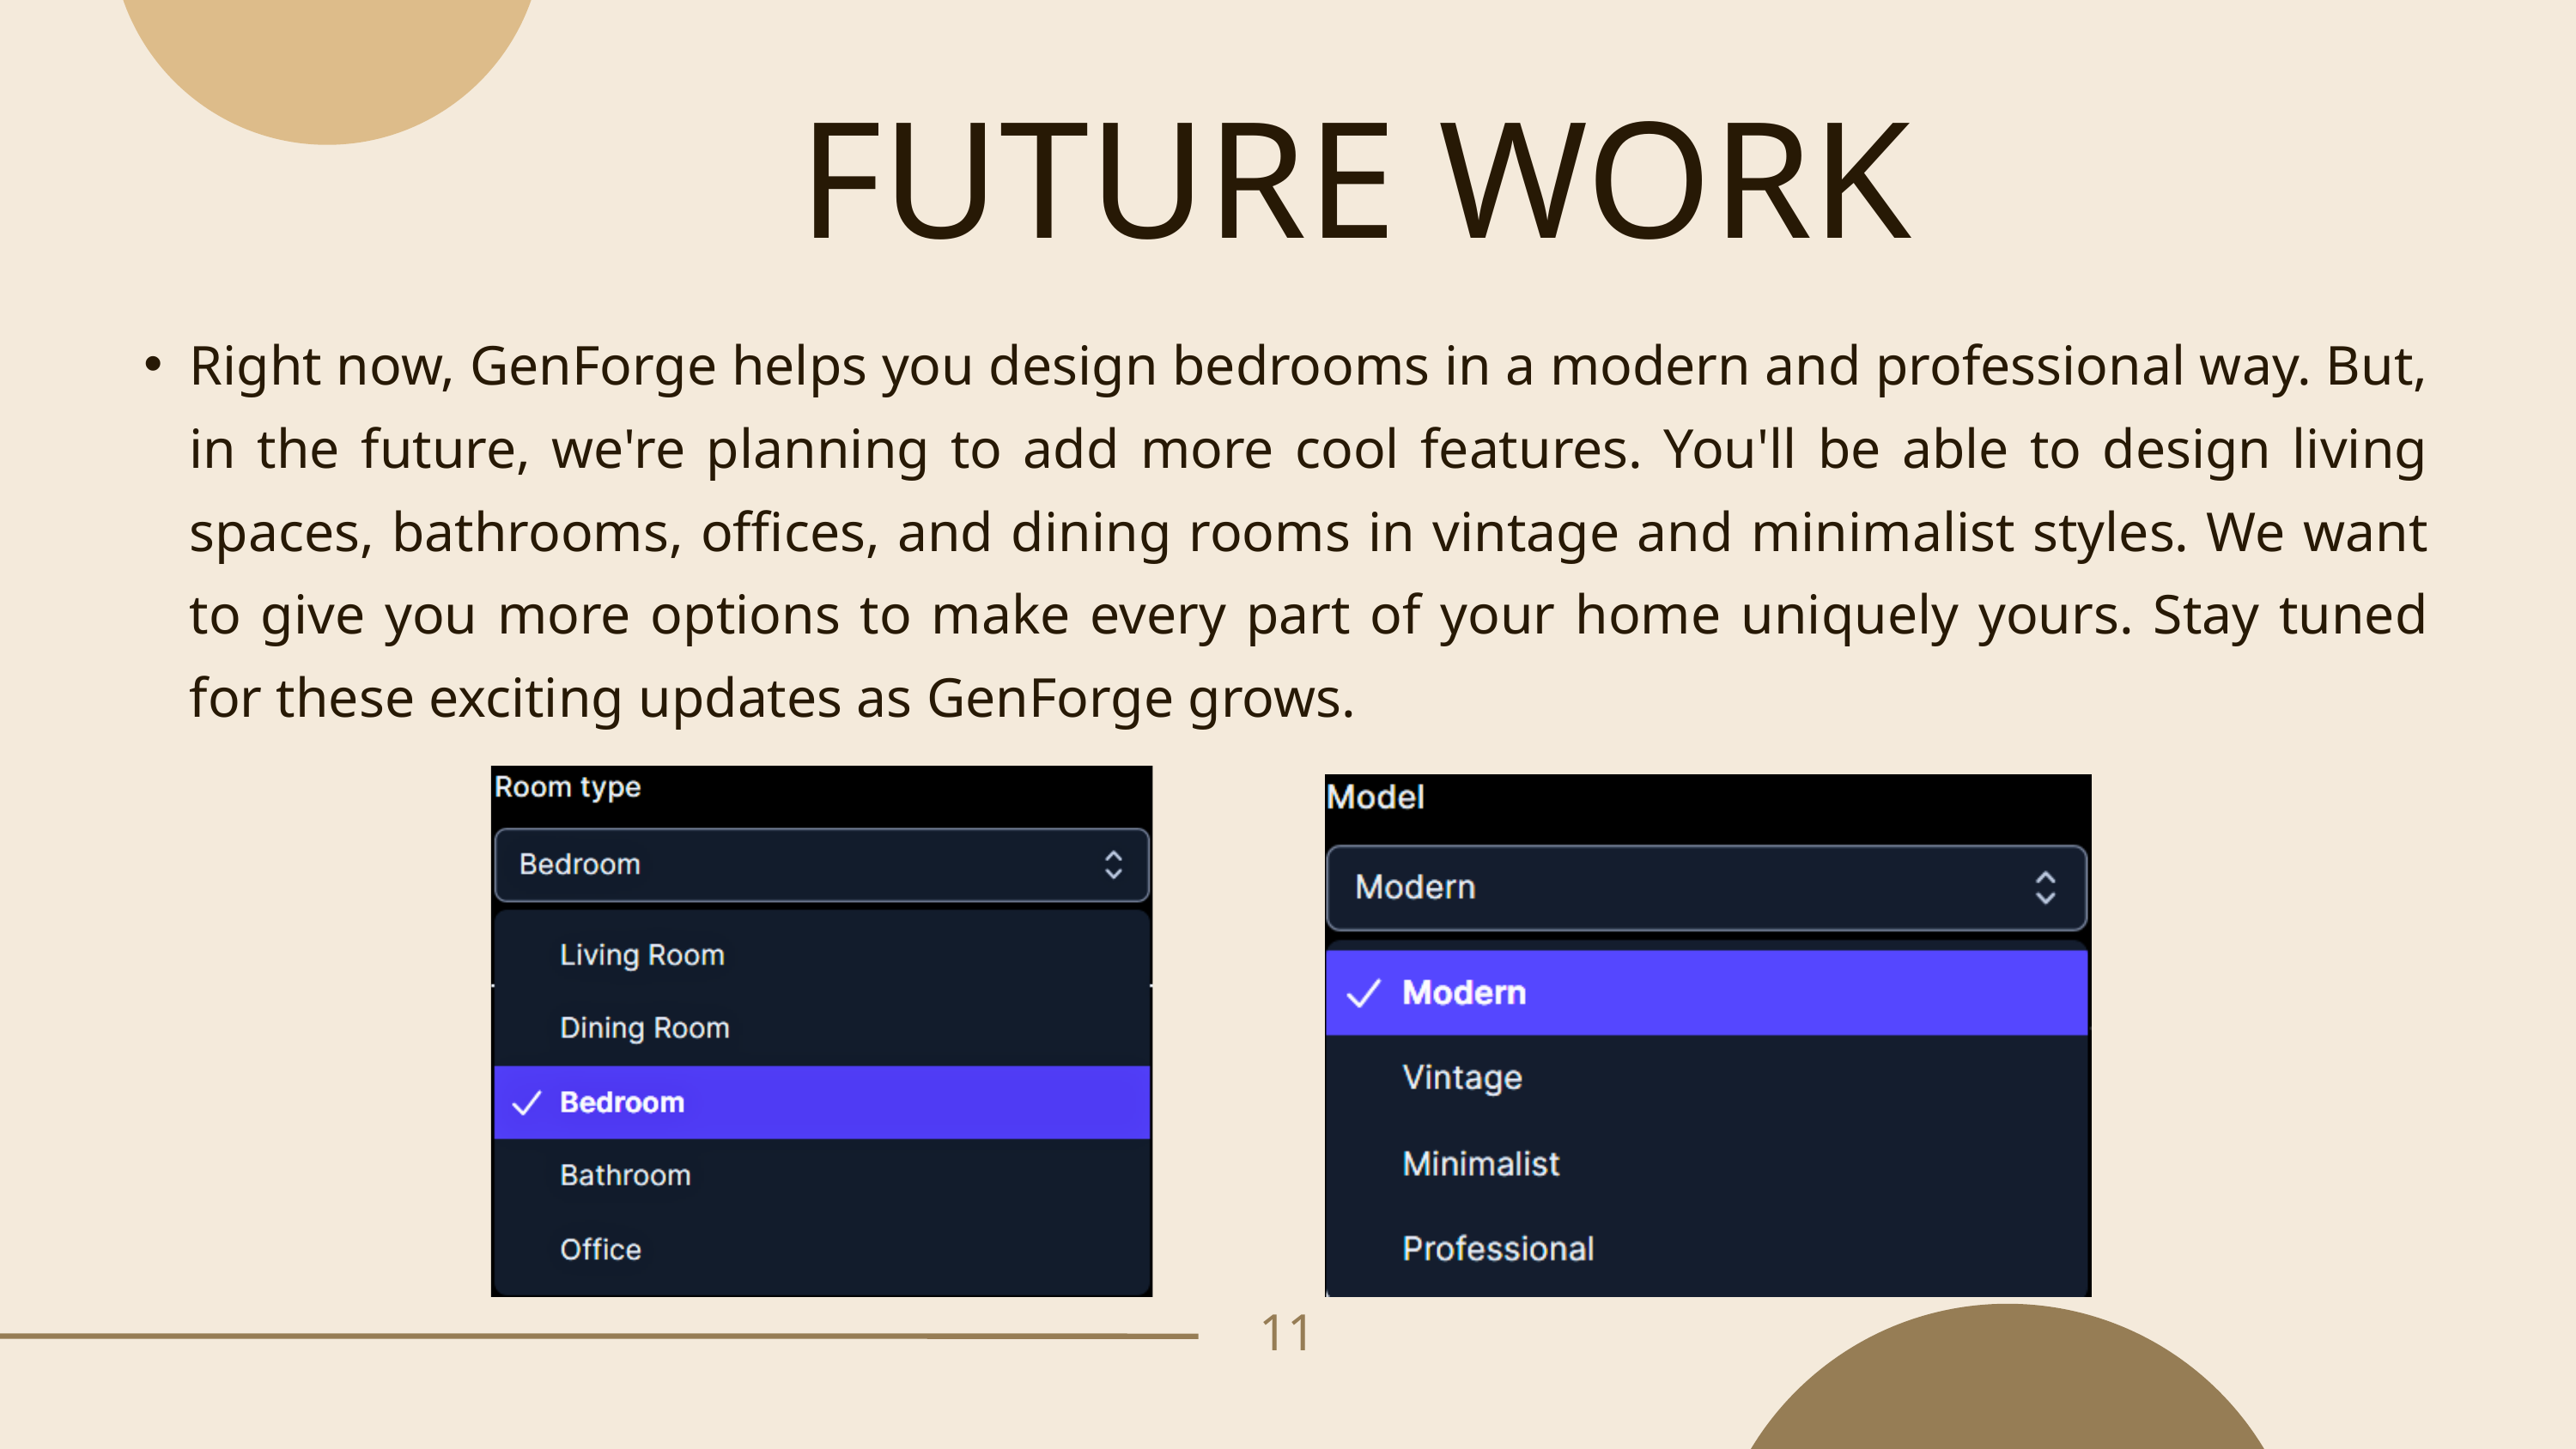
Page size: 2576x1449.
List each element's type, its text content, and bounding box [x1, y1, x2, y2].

text_box 11 [822, 1310, 1704, 1361]
text_box [1324, 774, 2092, 1297]
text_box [1708, 1303, 2307, 1449]
text_box FUTURE WORK [744, 76, 1967, 270]
text_box Right now, GenForge helps you design bedrooms in a modern and professional way. But, in the future, we're planning to add more cool features. You'll be able to design living spaces, bathrooms, offices, and dining rooms in vintage and minimalist styles. We want to give you more options to make every part of your home uniquely yours. Stay tuned for these exciting updates as GenForge grows. [98, 312, 2432, 729]
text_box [111, 0, 544, 145]
text_box [490, 766, 1153, 1297]
